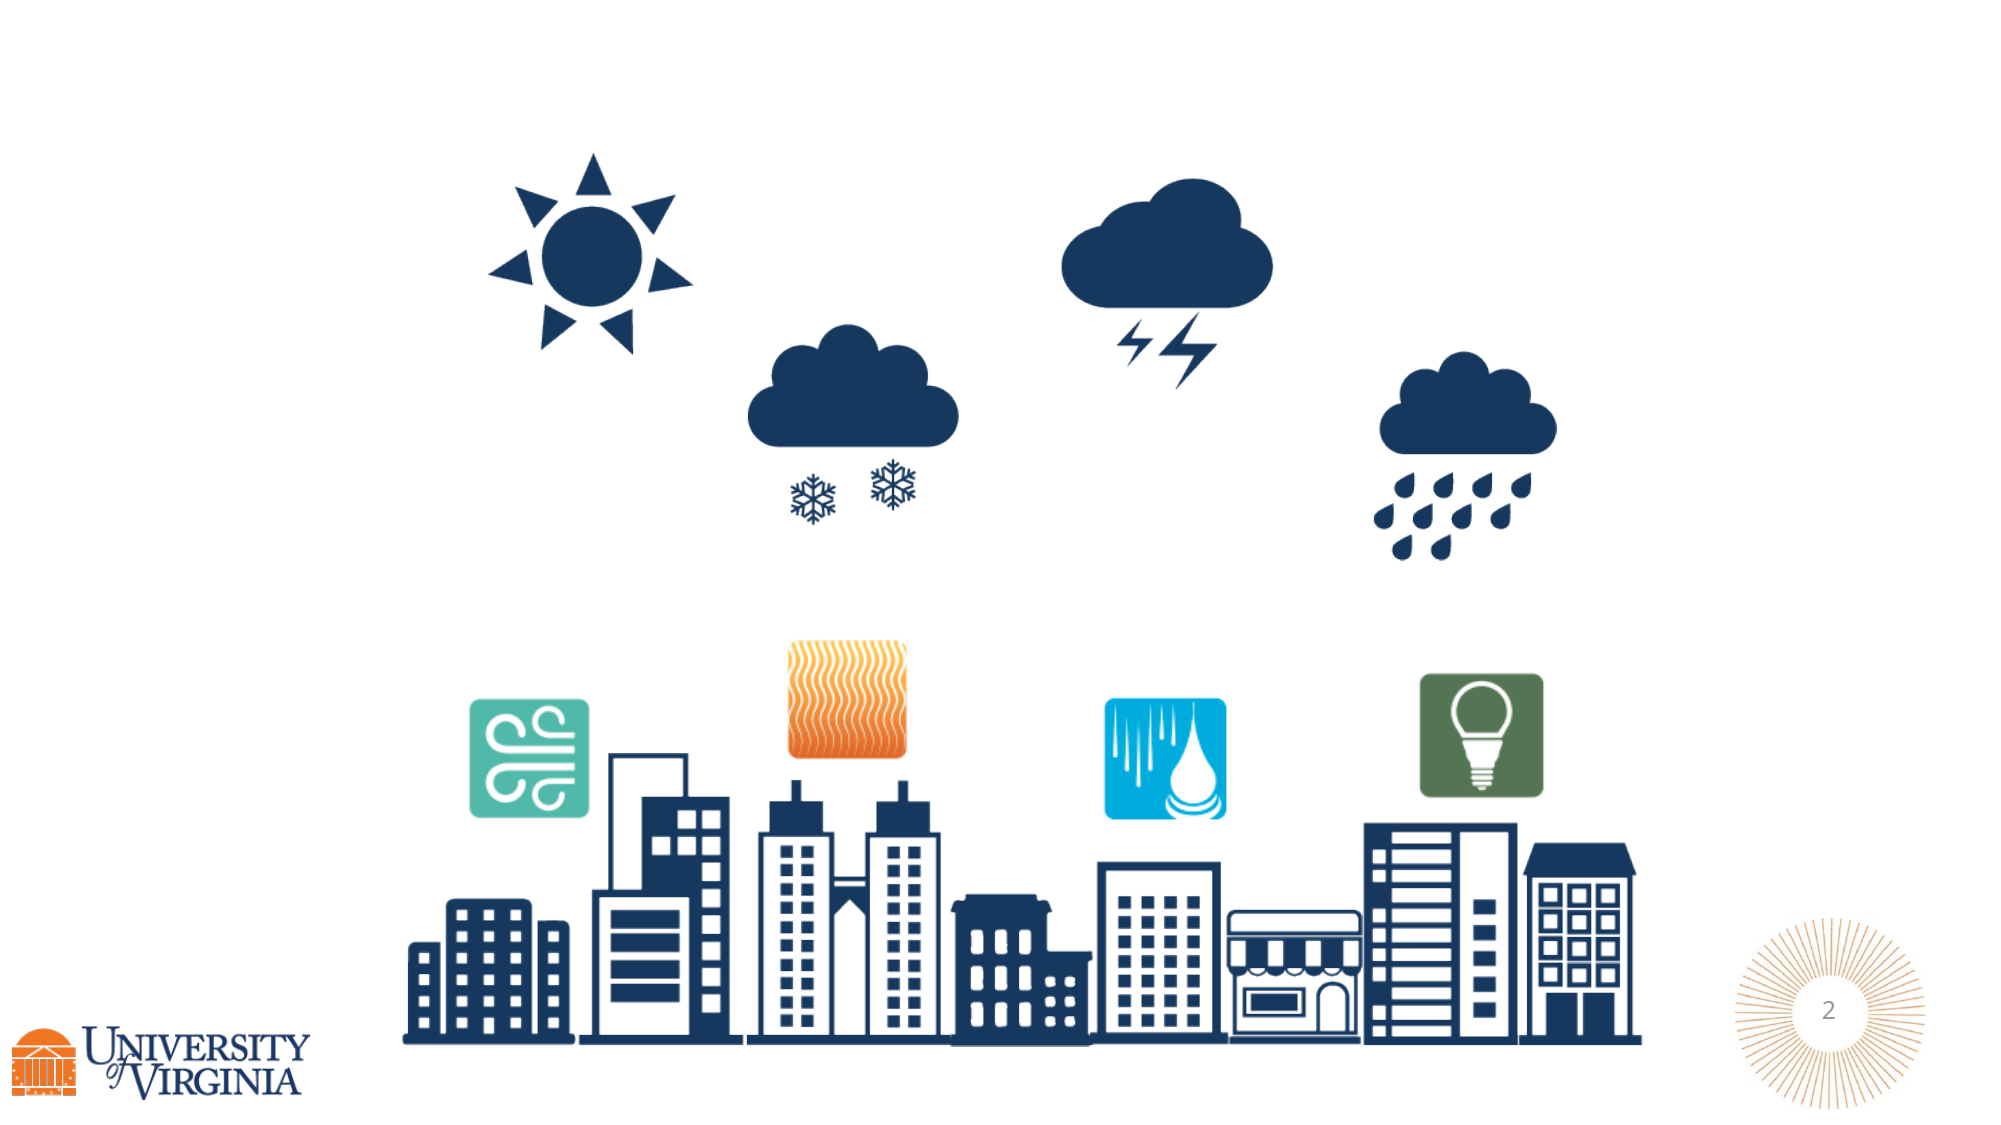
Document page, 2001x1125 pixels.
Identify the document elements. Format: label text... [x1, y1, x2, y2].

slide_number 2 [1643, 988, 1852, 1034]
picture [402, 631, 1643, 1047]
picture [488, 153, 1557, 561]
picture [1735, 918, 1925, 1109]
